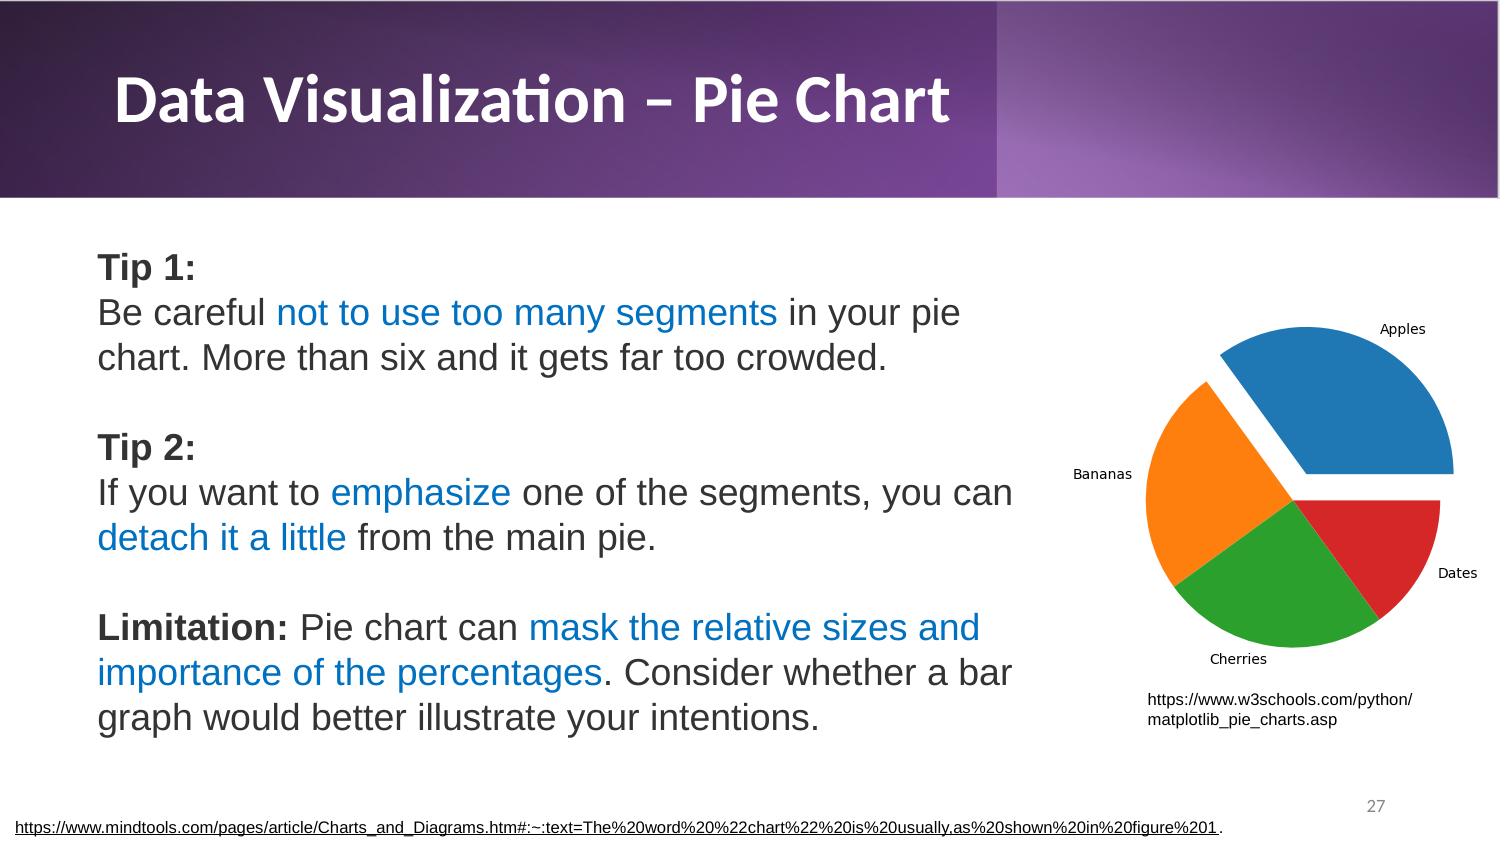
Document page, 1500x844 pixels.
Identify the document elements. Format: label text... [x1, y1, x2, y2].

text_box Tip 1: Be careful not to use too many segments in your pie chart. More than six and it gets far too crowded. Tip 2: If you want to emphasize one of the segments, you can detach it a little from the main pie. Limitation: Pie chart can mask the relative sizes and importance of the percentages. Consider whether a bar graph would better illustrate your intentions. [82, 235, 1080, 746]
slide_number ‹#› [1059, 782, 1397, 827]
text_box https://www.mindtools.com/pages/article/Charts_and_Diagrams.htm#:~:text=The%20word%20%22chart%22%20is%20usually,as%20shown%20in%20figure%201. [0, 809, 1370, 844]
picture [1050, 303, 1500, 683]
text_box https://www.w3schools.com/python/matplotlib_pie_charts.asp [1132, 691, 1468, 737]
picture [0, 0, 1500, 199]
